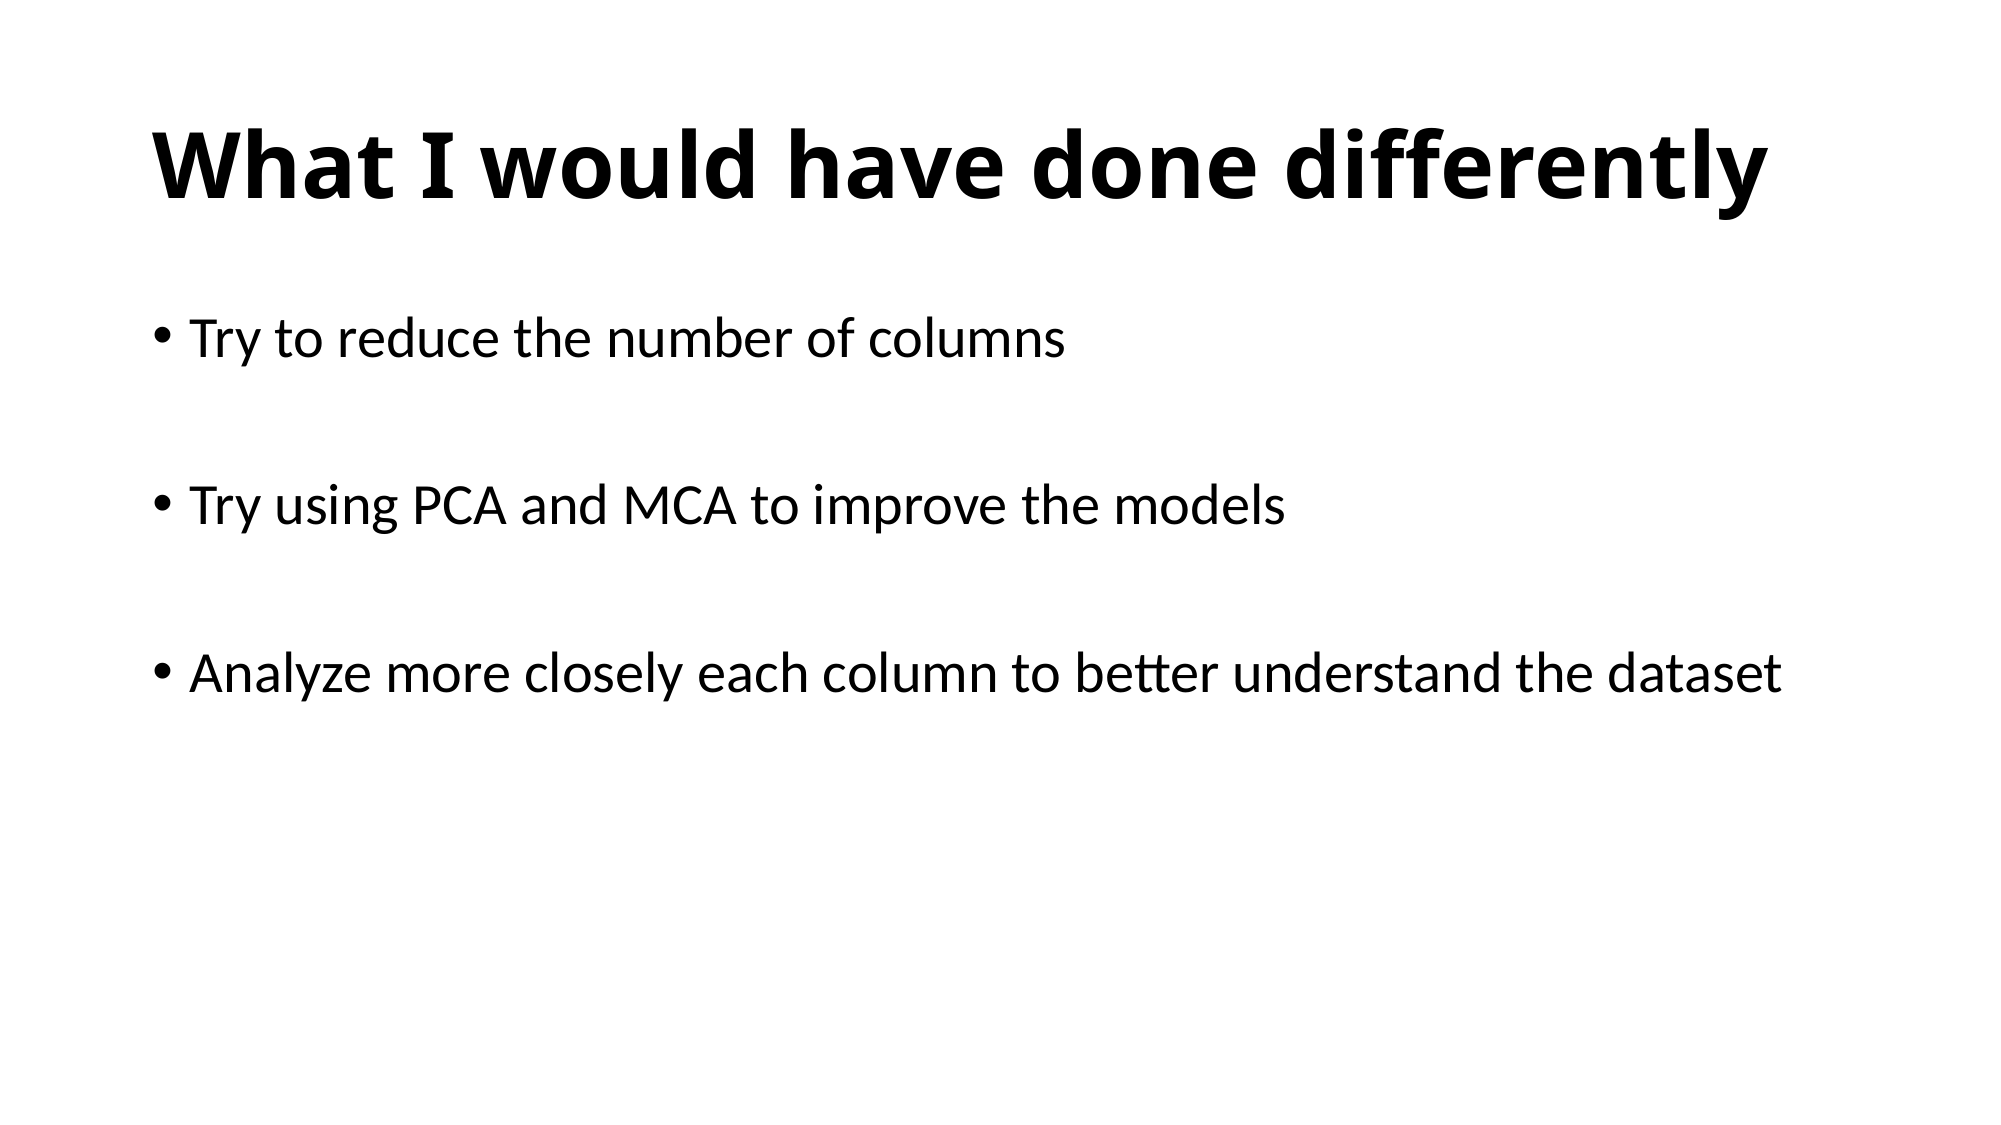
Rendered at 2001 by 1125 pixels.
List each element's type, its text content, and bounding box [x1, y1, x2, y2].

list Try to reduce the number of columns Try using PCA and MCA to improve the models Analyze more closely each column to better understand the dataset [137, 299, 1917, 1014]
title What I would have done differently [137, 59, 1863, 278]
